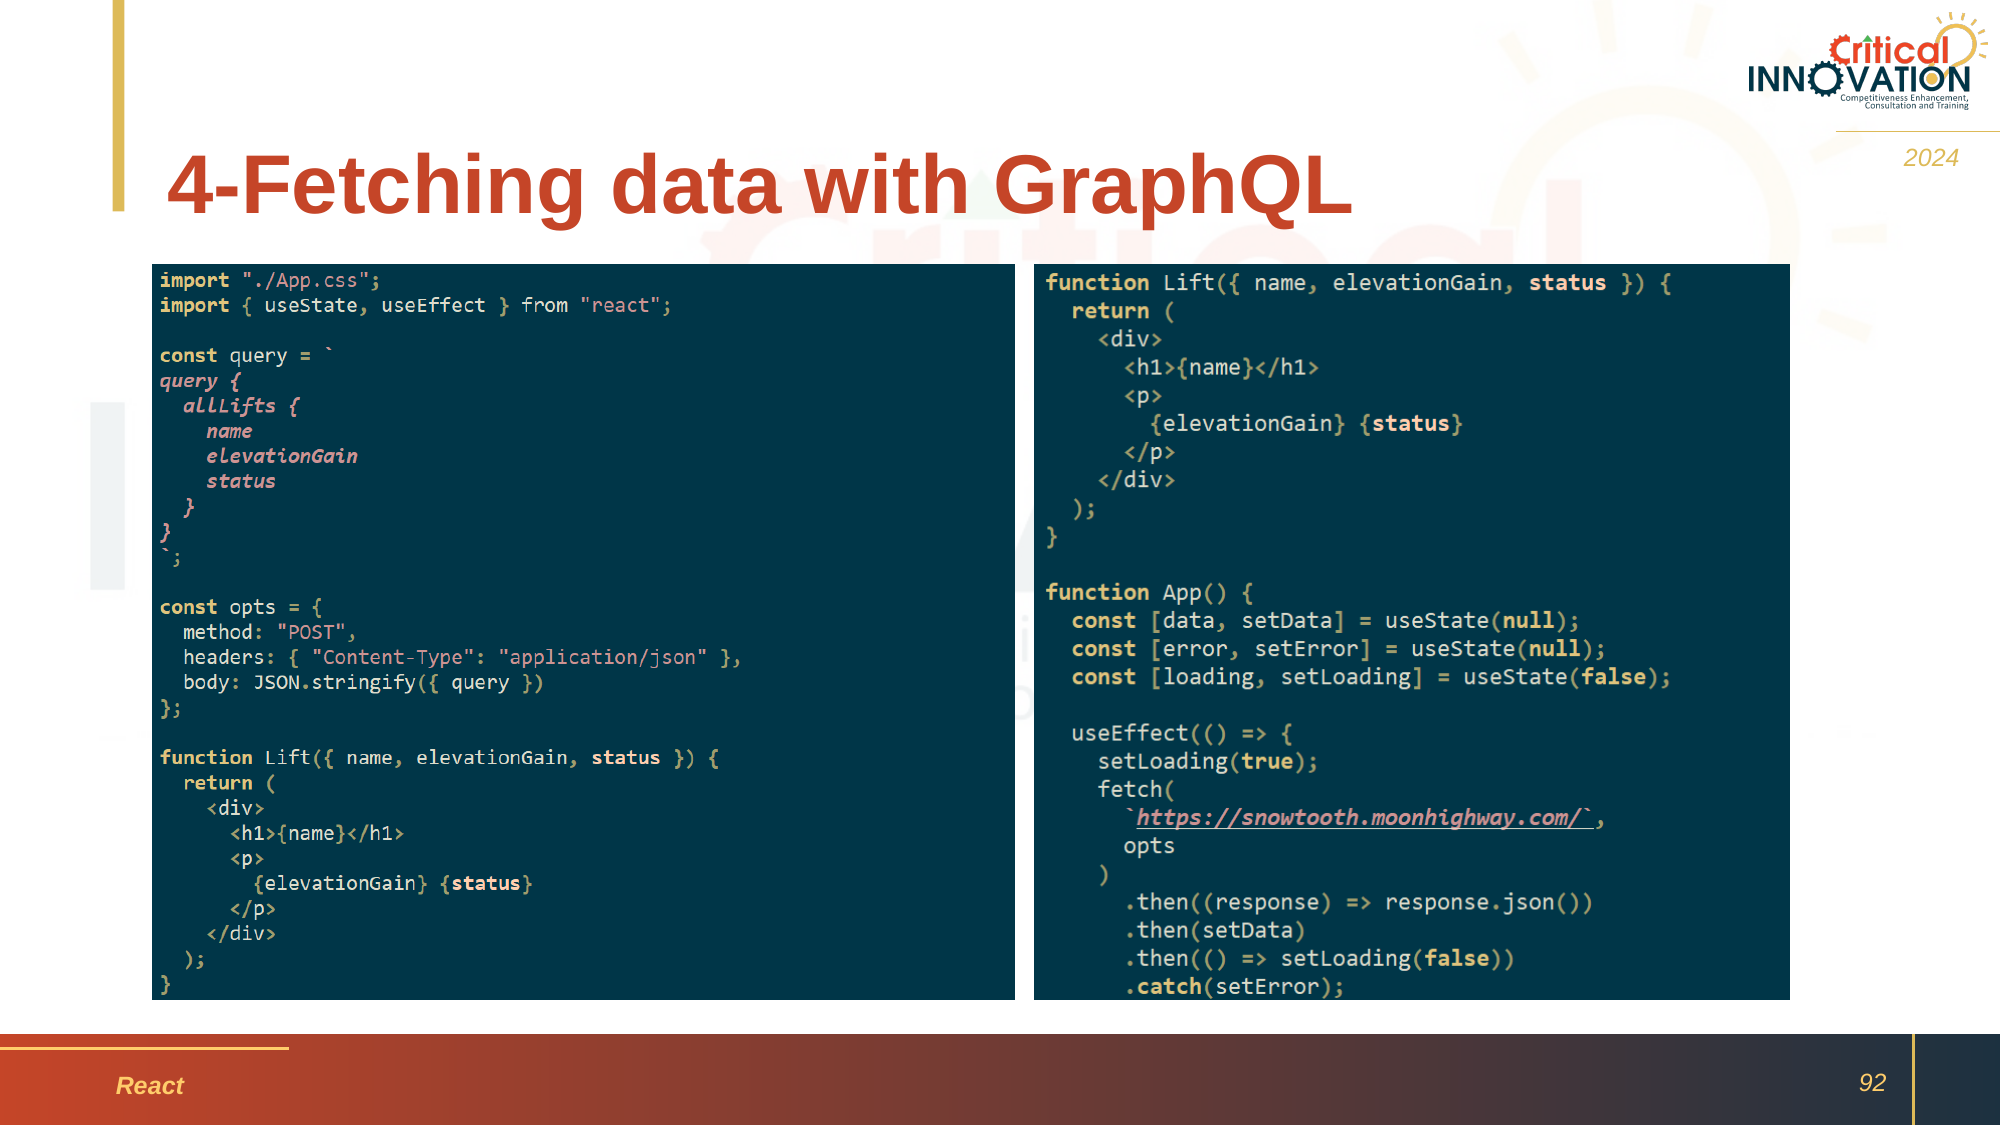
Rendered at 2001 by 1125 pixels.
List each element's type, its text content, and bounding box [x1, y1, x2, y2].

picture [197, 352, 204, 360]
picture [1283, 982, 1292, 993]
picture [1479, 279, 1488, 290]
picture [1153, 334, 1161, 346]
picture [219, 273, 228, 286]
picture [1191, 612, 1200, 627]
picture [1152, 448, 1161, 463]
picture [184, 629, 199, 638]
picture [290, 453, 299, 462]
picture [1439, 612, 1448, 627]
picture [1257, 680, 1263, 688]
picture [1232, 753, 1238, 773]
picture [1205, 926, 1213, 937]
picture [1124, 641, 1135, 656]
picture [1138, 922, 1148, 937]
picture [1165, 729, 1174, 740]
picture [1308, 950, 1318, 965]
picture [1243, 673, 1254, 689]
picture [1387, 673, 1396, 684]
picture [1205, 978, 1211, 996]
picture [1164, 585, 1175, 599]
picture [1466, 898, 1475, 909]
picture [1360, 279, 1370, 287]
footer React [100, 1054, 636, 1115]
picture [1204, 363, 1213, 374]
picture [1242, 819, 1252, 825]
picture [1413, 898, 1422, 909]
picture [1440, 419, 1449, 430]
picture [1309, 645, 1318, 656]
picture [1413, 616, 1423, 623]
picture [1124, 842, 1136, 853]
picture [1323, 951, 1331, 965]
picture [255, 453, 264, 462]
picture [223, 926, 228, 935]
picture [1504, 898, 1512, 914]
picture [325, 453, 334, 462]
picture [1219, 987, 1226, 993]
picture [1491, 673, 1501, 684]
picture [1204, 616, 1213, 627]
picture [710, 750, 717, 768]
picture [641, 755, 648, 763]
picture [1465, 808, 1502, 825]
picture [244, 475, 252, 487]
picture [337, 825, 343, 843]
picture [1073, 673, 1083, 684]
picture [1348, 274, 1357, 290]
picture [1386, 415, 1396, 430]
picture [1139, 842, 1148, 858]
picture [185, 302, 205, 316]
picture [1491, 641, 1501, 656]
picture [594, 302, 600, 311]
picture [1205, 584, 1211, 603]
picture [161, 352, 169, 361]
picture [1310, 362, 1318, 374]
picture [1269, 922, 1279, 937]
picture [1192, 922, 1198, 942]
picture [1323, 893, 1330, 914]
picture [1165, 810, 1175, 825]
picture [1360, 949, 1370, 965]
picture [1190, 814, 1200, 825]
picture [1257, 979, 1265, 993]
picture [1598, 652, 1603, 660]
picture [301, 453, 310, 462]
picture [1387, 898, 1397, 909]
picture [1333, 673, 1345, 684]
picture [185, 277, 205, 290]
picture [1178, 358, 1186, 379]
picture [1166, 362, 1174, 374]
picture [1152, 921, 1161, 937]
picture [1204, 757, 1213, 768]
picture [1544, 898, 1553, 909]
picture [1138, 982, 1148, 993]
picture [1426, 808, 1449, 825]
picture [1124, 612, 1135, 627]
picture [1086, 616, 1109, 627]
picture [383, 302, 391, 311]
picture [1164, 611, 1174, 627]
picture [1151, 757, 1162, 768]
picture [1205, 950, 1211, 969]
picture [1308, 814, 1332, 825]
picture [1426, 419, 1436, 430]
picture [1400, 898, 1409, 907]
picture [1425, 279, 1436, 290]
picture [1309, 982, 1318, 993]
picture [1650, 668, 1657, 688]
picture [1152, 893, 1161, 909]
picture [1152, 949, 1161, 965]
picture [1073, 616, 1083, 627]
picture [1243, 583, 1252, 604]
picture [1257, 362, 1265, 374]
picture [1164, 898, 1174, 909]
picture [1178, 645, 1187, 656]
picture [594, 755, 601, 763]
picture [1164, 645, 1174, 653]
picture [501, 298, 508, 307]
picture [1218, 419, 1226, 430]
picture [554, 302, 567, 311]
picture [1517, 669, 1527, 684]
picture [1100, 475, 1108, 486]
picture [1504, 645, 1514, 653]
picture [1205, 725, 1211, 744]
picture [241, 408, 247, 416]
picture [1230, 982, 1240, 992]
picture [441, 876, 448, 894]
picture [1258, 728, 1265, 740]
picture [1478, 616, 1488, 626]
picture [1113, 673, 1122, 684]
picture [1452, 814, 1463, 830]
picture [453, 302, 461, 307]
picture [1557, 640, 1567, 656]
picture [1163, 978, 1174, 993]
picture [268, 777, 272, 791]
picture [1126, 335, 1135, 346]
picture [430, 675, 437, 693]
picture [325, 750, 332, 768]
picture [1125, 471, 1135, 487]
picture [348, 302, 356, 307]
picture [1504, 616, 1514, 627]
picture [1412, 814, 1423, 825]
picture [1087, 511, 1094, 519]
picture [1466, 279, 1475, 290]
picture [1282, 613, 1293, 627]
picture [1244, 358, 1253, 379]
picture [1151, 838, 1161, 853]
picture [1179, 414, 1187, 430]
picture [1190, 977, 1200, 993]
picture [1519, 640, 1525, 660]
picture [1427, 645, 1435, 656]
picture [210, 776, 216, 789]
picture [232, 373, 240, 391]
picture [1479, 645, 1488, 656]
picture [1098, 275, 1109, 290]
picture [196, 781, 204, 789]
picture [1323, 670, 1331, 684]
picture [1165, 842, 1174, 853]
picture [209, 398, 216, 412]
picture [1558, 893, 1564, 914]
list 2024 [1889, 137, 1990, 192]
picture [1046, 274, 1058, 290]
picture [1178, 588, 1187, 604]
picture [1282, 757, 1293, 768]
picture [1217, 757, 1227, 773]
picture [267, 352, 274, 361]
picture [1347, 809, 1358, 825]
picture [255, 478, 264, 487]
picture [1637, 274, 1644, 294]
picture [1283, 926, 1292, 937]
picture [1387, 279, 1396, 290]
picture [290, 398, 299, 416]
picture [1244, 419, 1252, 430]
picture [1192, 757, 1200, 768]
picture [1493, 612, 1499, 632]
picture [1504, 670, 1514, 684]
picture [1308, 669, 1318, 684]
picture [256, 399, 264, 412]
picture [1585, 893, 1591, 914]
picture [1572, 893, 1578, 914]
picture [1230, 415, 1239, 430]
picture [1140, 754, 1148, 768]
picture [363, 825, 368, 834]
picture [1270, 279, 1305, 290]
picture [1452, 642, 1462, 656]
picture [465, 877, 473, 889]
picture [1243, 923, 1254, 937]
picture [1166, 302, 1172, 323]
picture [1531, 279, 1540, 290]
picture [1452, 949, 1463, 965]
picture [1635, 673, 1646, 684]
picture [1166, 276, 1174, 290]
picture [1125, 588, 1148, 599]
picture [1348, 673, 1357, 684]
picture [1112, 471, 1122, 490]
picture [232, 403, 239, 412]
picture [1662, 680, 1669, 688]
picture [1192, 950, 1198, 970]
picture [1203, 668, 1213, 684]
picture [1166, 781, 1172, 801]
picture [1559, 612, 1565, 632]
picture [1075, 500, 1082, 520]
picture [1570, 640, 1580, 656]
picture [1362, 897, 1370, 909]
picture [1375, 954, 1383, 965]
picture [1609, 668, 1619, 684]
picture [207, 349, 216, 361]
picture [1556, 279, 1566, 290]
picture [255, 876, 262, 894]
picture [337, 453, 343, 462]
picture [1164, 954, 1174, 965]
picture [161, 378, 169, 391]
picture [1191, 673, 1200, 684]
picture [1479, 673, 1488, 684]
picture [1502, 814, 1515, 830]
picture [1297, 921, 1304, 942]
picture [1230, 898, 1240, 909]
picture [1139, 391, 1148, 407]
picture [1269, 645, 1279, 656]
picture [1439, 954, 1449, 965]
picture [1176, 814, 1188, 830]
picture [1426, 898, 1449, 914]
picture [1086, 279, 1096, 290]
title 4-Fetching data with GraphQL [152, 77, 1902, 264]
picture [1425, 949, 1437, 965]
picture [1297, 753, 1304, 773]
picture [1529, 898, 1541, 909]
picture [1815, 68, 1836, 77]
picture [1543, 669, 1553, 684]
picture [1374, 279, 1383, 290]
picture [1374, 673, 1383, 684]
picture [1596, 673, 1605, 684]
picture [1230, 274, 1239, 295]
picture [1191, 645, 1200, 656]
picture [172, 277, 182, 286]
picture [244, 654, 250, 663]
picture [1583, 279, 1592, 290]
picture [1113, 645, 1122, 656]
picture [1125, 781, 1135, 796]
picture [266, 403, 274, 412]
picture [1530, 814, 1541, 825]
picture [1138, 335, 1148, 346]
picture [1100, 334, 1108, 346]
picture [1295, 954, 1305, 965]
picture [1099, 729, 1109, 740]
picture [441, 654, 445, 667]
picture [1256, 757, 1279, 768]
picture [1153, 668, 1159, 689]
picture [1531, 673, 1540, 684]
picture [501, 880, 508, 889]
picture [1151, 729, 1161, 740]
picture [1177, 673, 1188, 684]
picture [1309, 419, 1318, 430]
picture [1073, 645, 1083, 656]
picture [1400, 673, 1410, 689]
picture [1387, 616, 1396, 627]
picture [1231, 652, 1237, 660]
picture [1191, 274, 1201, 289]
picture [1112, 330, 1122, 346]
picture [1073, 279, 1083, 290]
picture [1166, 475, 1174, 486]
picture [1179, 279, 1187, 290]
picture [1323, 978, 1330, 998]
picture [1178, 616, 1187, 627]
picture [1337, 989, 1342, 997]
picture [1348, 645, 1357, 656]
picture [1400, 954, 1410, 970]
picture [1112, 279, 1122, 290]
picture [1426, 613, 1436, 627]
picture [1230, 363, 1240, 374]
picture [1374, 419, 1383, 430]
picture [1348, 954, 1357, 965]
picture [1203, 645, 1214, 653]
picture [488, 877, 496, 889]
picture [1244, 814, 1253, 819]
picture [1219, 584, 1225, 604]
picture [489, 679, 495, 688]
picture [1165, 757, 1174, 768]
picture [1296, 642, 1304, 656]
picture [1046, 583, 1058, 599]
picture [1178, 898, 1187, 909]
picture [243, 855, 250, 868]
picture [508, 755, 513, 763]
picture [1230, 922, 1239, 937]
picture [1294, 982, 1306, 993]
picture [1139, 358, 1148, 374]
picture [185, 352, 193, 361]
picture [1256, 279, 1266, 290]
picture [1334, 279, 1344, 287]
picture [1101, 865, 1108, 885]
picture [1191, 363, 1200, 374]
picture [1491, 279, 1501, 290]
picture [366, 755, 372, 763]
picture [1086, 584, 1109, 599]
picture [1165, 668, 1174, 684]
picture [1073, 588, 1083, 599]
picture [1178, 926, 1187, 937]
picture [1296, 616, 1305, 627]
picture [1087, 729, 1096, 740]
picture [1138, 724, 1149, 740]
picture [1493, 950, 1500, 970]
picture [1048, 527, 1057, 548]
picture [1255, 416, 1293, 430]
picture [240, 428, 251, 437]
picture [1219, 725, 1225, 745]
picture [1151, 982, 1161, 993]
picture [1112, 588, 1122, 599]
picture [197, 398, 204, 412]
picture [1113, 616, 1122, 627]
picture [1362, 640, 1368, 661]
picture [173, 378, 182, 386]
picture [348, 654, 356, 663]
picture [1204, 275, 1213, 290]
picture [1125, 753, 1135, 768]
picture [1152, 360, 1161, 374]
picture [1242, 753, 1253, 768]
picture [161, 750, 170, 763]
picture [1138, 894, 1148, 909]
picture [1086, 673, 1109, 684]
picture [1506, 286, 1512, 294]
picture [1661, 274, 1670, 295]
picture [347, 453, 357, 462]
picture [1073, 729, 1083, 740]
picture [1530, 611, 1554, 627]
picture [161, 302, 169, 311]
picture [1, 264, 2000, 1015]
picture [207, 453, 217, 462]
picture [512, 880, 519, 889]
picture [1112, 785, 1122, 796]
picture [1139, 785, 1148, 796]
picture [1191, 588, 1200, 604]
picture [1256, 814, 1267, 825]
picture [197, 604, 204, 613]
picture [1296, 898, 1305, 909]
picture [1310, 286, 1316, 294]
picture [1465, 612, 1474, 627]
picture [1152, 810, 1162, 825]
picture [1414, 279, 1422, 290]
picture [1230, 673, 1240, 684]
picture [337, 679, 343, 688]
picture [1073, 307, 1097, 318]
picture [1138, 809, 1149, 824]
picture [1256, 926, 1266, 937]
picture [1138, 950, 1148, 965]
picture [1623, 274, 1632, 295]
picture [1310, 764, 1316, 772]
picture [1453, 414, 1462, 435]
picture [187, 499, 193, 516]
picture [1164, 419, 1174, 430]
picture [1439, 645, 1449, 656]
picture [1372, 814, 1410, 825]
picture [1269, 612, 1278, 627]
picture [1126, 447, 1133, 458]
picture [1296, 360, 1305, 374]
slide_number 92 [1451, 1051, 1902, 1112]
picture [1623, 673, 1632, 684]
picture [172, 352, 182, 361]
picture [466, 679, 473, 688]
picture [1453, 616, 1462, 627]
picture [1152, 780, 1161, 796]
picture [243, 755, 251, 763]
picture [1269, 358, 1279, 377]
picture [243, 825, 251, 839]
picture [267, 302, 274, 311]
picture [1219, 275, 1224, 294]
picture [1086, 645, 1109, 656]
picture [1283, 954, 1292, 965]
picture [1217, 926, 1226, 937]
picture [1152, 476, 1161, 487]
picture [1177, 725, 1187, 740]
picture [312, 830, 322, 839]
picture [1308, 898, 1318, 909]
picture [1569, 275, 1579, 290]
picture [1270, 982, 1279, 993]
picture [1415, 950, 1420, 969]
picture [524, 878, 531, 894]
picture [1322, 645, 1345, 656]
picture [231, 478, 240, 487]
picture [221, 475, 229, 487]
picture [1204, 419, 1211, 430]
picture [1282, 358, 1292, 374]
picture [1256, 898, 1292, 914]
picture [1361, 414, 1369, 435]
picture [220, 428, 241, 437]
picture [1585, 640, 1591, 660]
picture [1192, 894, 1198, 913]
picture [1205, 894, 1211, 913]
picture [1335, 810, 1345, 825]
picture [1151, 414, 1160, 435]
picture [1413, 645, 1423, 656]
picture [172, 604, 182, 613]
picture [1478, 954, 1489, 965]
picture [1543, 814, 1568, 825]
picture [185, 403, 194, 412]
picture [652, 755, 659, 763]
picture [1098, 303, 1109, 318]
picture [1333, 954, 1345, 965]
picture [1178, 954, 1187, 965]
picture [1335, 414, 1344, 435]
picture [1402, 621, 1409, 627]
picture [1112, 307, 1122, 318]
picture [1125, 279, 1148, 290]
picture [1543, 275, 1553, 290]
picture [1413, 415, 1423, 430]
picture [1126, 307, 1148, 318]
picture [1217, 673, 1226, 684]
picture [676, 750, 683, 768]
picture [1322, 616, 1331, 627]
picture [1256, 616, 1266, 626]
picture [1517, 616, 1527, 627]
picture [256, 827, 260, 839]
picture [1153, 611, 1159, 632]
picture [1164, 926, 1174, 937]
picture [1466, 954, 1475, 965]
picture [243, 780, 251, 789]
picture [1126, 391, 1134, 402]
picture [1530, 645, 1540, 656]
picture [1269, 810, 1306, 825]
picture [1400, 419, 1409, 430]
picture [243, 604, 250, 617]
picture [1166, 447, 1174, 458]
picture [1556, 673, 1566, 684]
picture [231, 453, 240, 462]
picture [1060, 588, 1070, 599]
picture [1218, 645, 1225, 656]
picture [1387, 954, 1396, 965]
picture [1518, 898, 1527, 909]
picture [1126, 362, 1134, 374]
picture [165, 524, 169, 535]
picture [1360, 668, 1370, 684]
picture [1190, 419, 1200, 430]
picture [1439, 276, 1463, 290]
picture [1597, 279, 1605, 290]
picture [267, 449, 275, 462]
picture [1139, 443, 1148, 462]
picture [1465, 641, 1475, 656]
picture [1582, 668, 1593, 684]
picture [1192, 725, 1198, 745]
picture [185, 604, 193, 613]
picture [1258, 953, 1266, 965]
picture [1243, 978, 1252, 993]
picture [1415, 668, 1420, 689]
picture [1099, 780, 1110, 796]
picture [1598, 821, 1603, 829]
picture [371, 825, 375, 839]
picture [1153, 640, 1159, 661]
picture [1295, 673, 1305, 684]
picture [162, 976, 169, 994]
picture [1336, 611, 1342, 632]
picture [1245, 621, 1253, 627]
picture [1228, 808, 1241, 829]
picture [1113, 726, 1122, 740]
picture [1125, 724, 1136, 740]
picture [1308, 612, 1318, 627]
picture [1060, 279, 1070, 290]
picture [313, 450, 323, 462]
picture [1244, 898, 1252, 909]
picture [1452, 898, 1462, 909]
picture [206, 378, 212, 391]
picture [1400, 275, 1409, 290]
picture [1567, 808, 1581, 829]
picture [207, 600, 216, 613]
picture [207, 428, 217, 437]
picture [383, 654, 391, 663]
picture [1543, 645, 1553, 656]
picture [1749, 12, 1988, 110]
picture [1322, 419, 1331, 430]
picture [1177, 752, 1187, 768]
picture [219, 299, 228, 311]
picture [1100, 757, 1109, 768]
picture [1177, 982, 1187, 993]
picture [1215, 808, 1228, 829]
picture [1112, 757, 1122, 768]
picture [1124, 669, 1135, 684]
picture [1139, 476, 1148, 487]
picture [1282, 641, 1292, 656]
picture [1465, 673, 1475, 684]
picture [1257, 645, 1266, 656]
picture [1506, 950, 1513, 970]
picture [1282, 724, 1291, 745]
picture [172, 302, 182, 311]
picture [161, 277, 169, 286]
picture [1153, 390, 1161, 402]
picture [1283, 673, 1292, 684]
picture [1478, 898, 1488, 909]
picture [1296, 419, 1305, 430]
picture [161, 604, 169, 613]
picture [162, 700, 169, 718]
picture [1571, 669, 1577, 688]
picture [1218, 898, 1226, 909]
picture [1219, 950, 1225, 970]
picture [1216, 363, 1227, 374]
